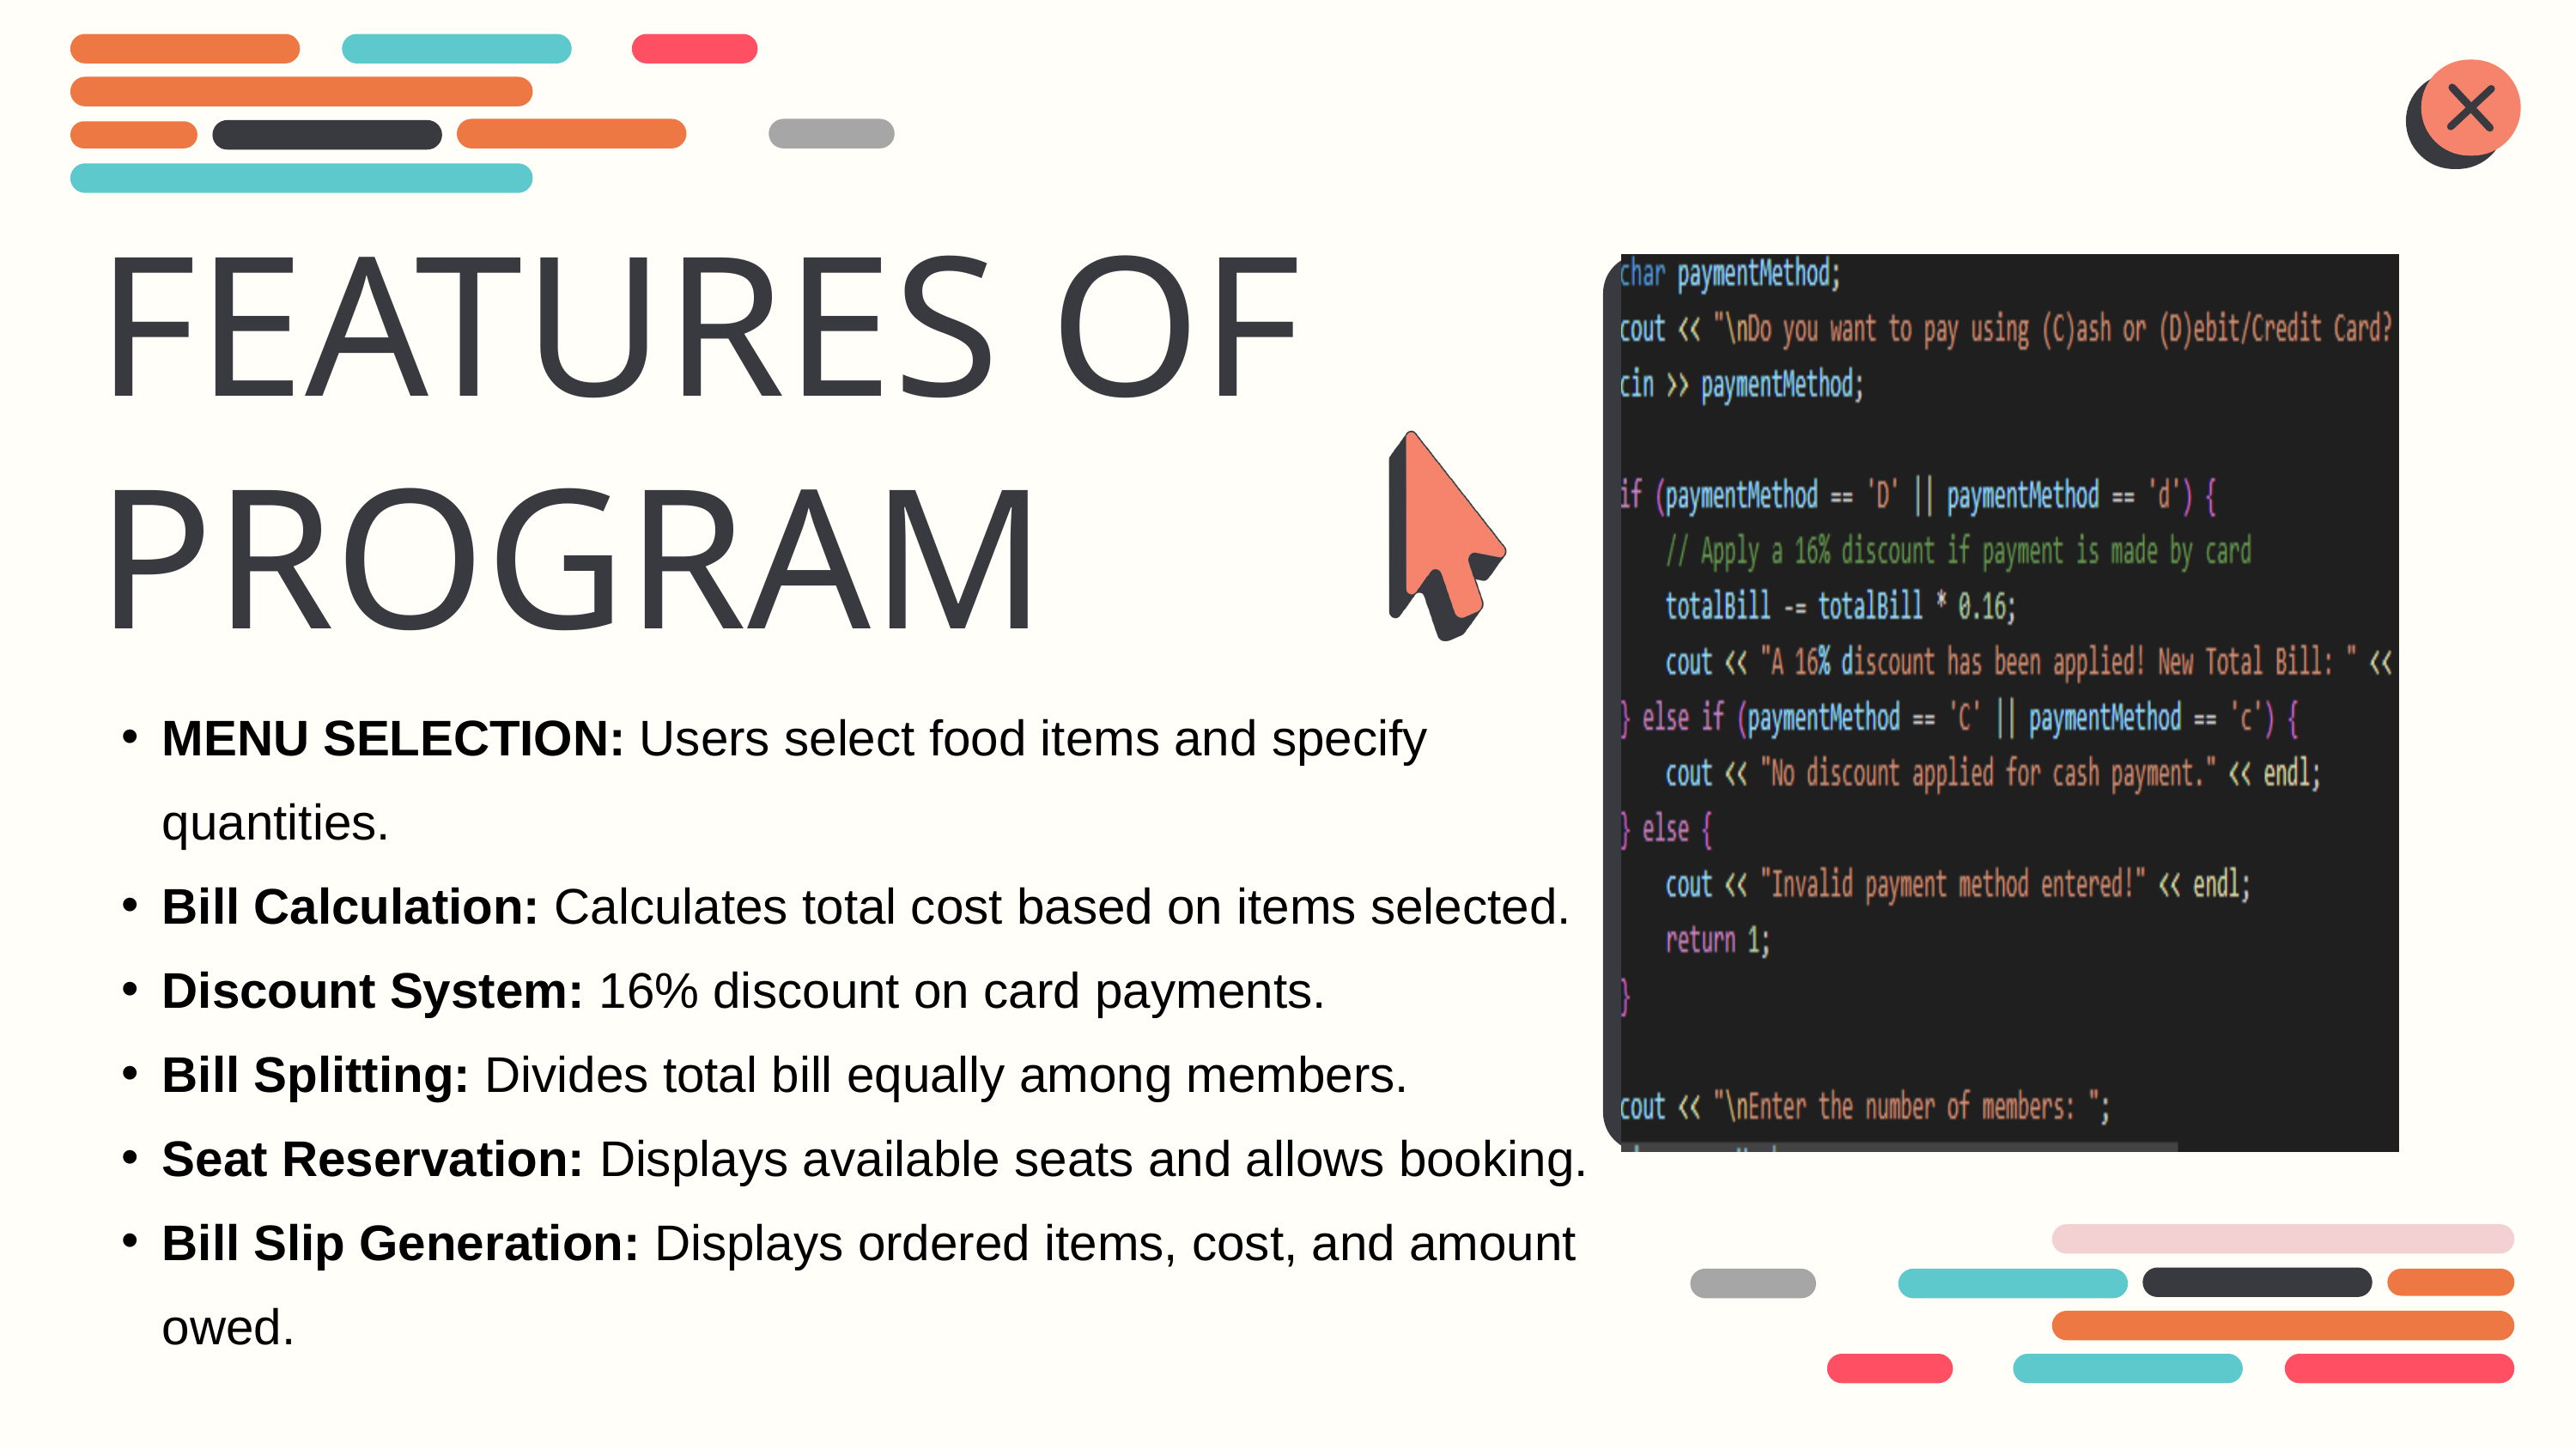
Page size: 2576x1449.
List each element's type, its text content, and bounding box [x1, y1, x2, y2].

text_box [2388, 22, 2538, 192]
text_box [1602, 227, 2400, 1152]
picture [1620, 254, 2400, 1152]
text_box [1388, 430, 1507, 641]
text_box MENU SELECTION: Users select food items and specify quantities. Bill Calculation: Calculates total cost based on items selected. Discount System: 16% discount on card payments. Bill Splitting: Divides total bill equally among members. Seat Reservation: Displays available seats and allows booking. Bill Slip Generation: Displays ordered items, cost, and amount owed. [121, 682, 1649, 1355]
text_box FEATURES OF PROGRAM [96, 202, 1341, 668]
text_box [1690, 1223, 2515, 1410]
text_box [70, 8, 895, 193]
